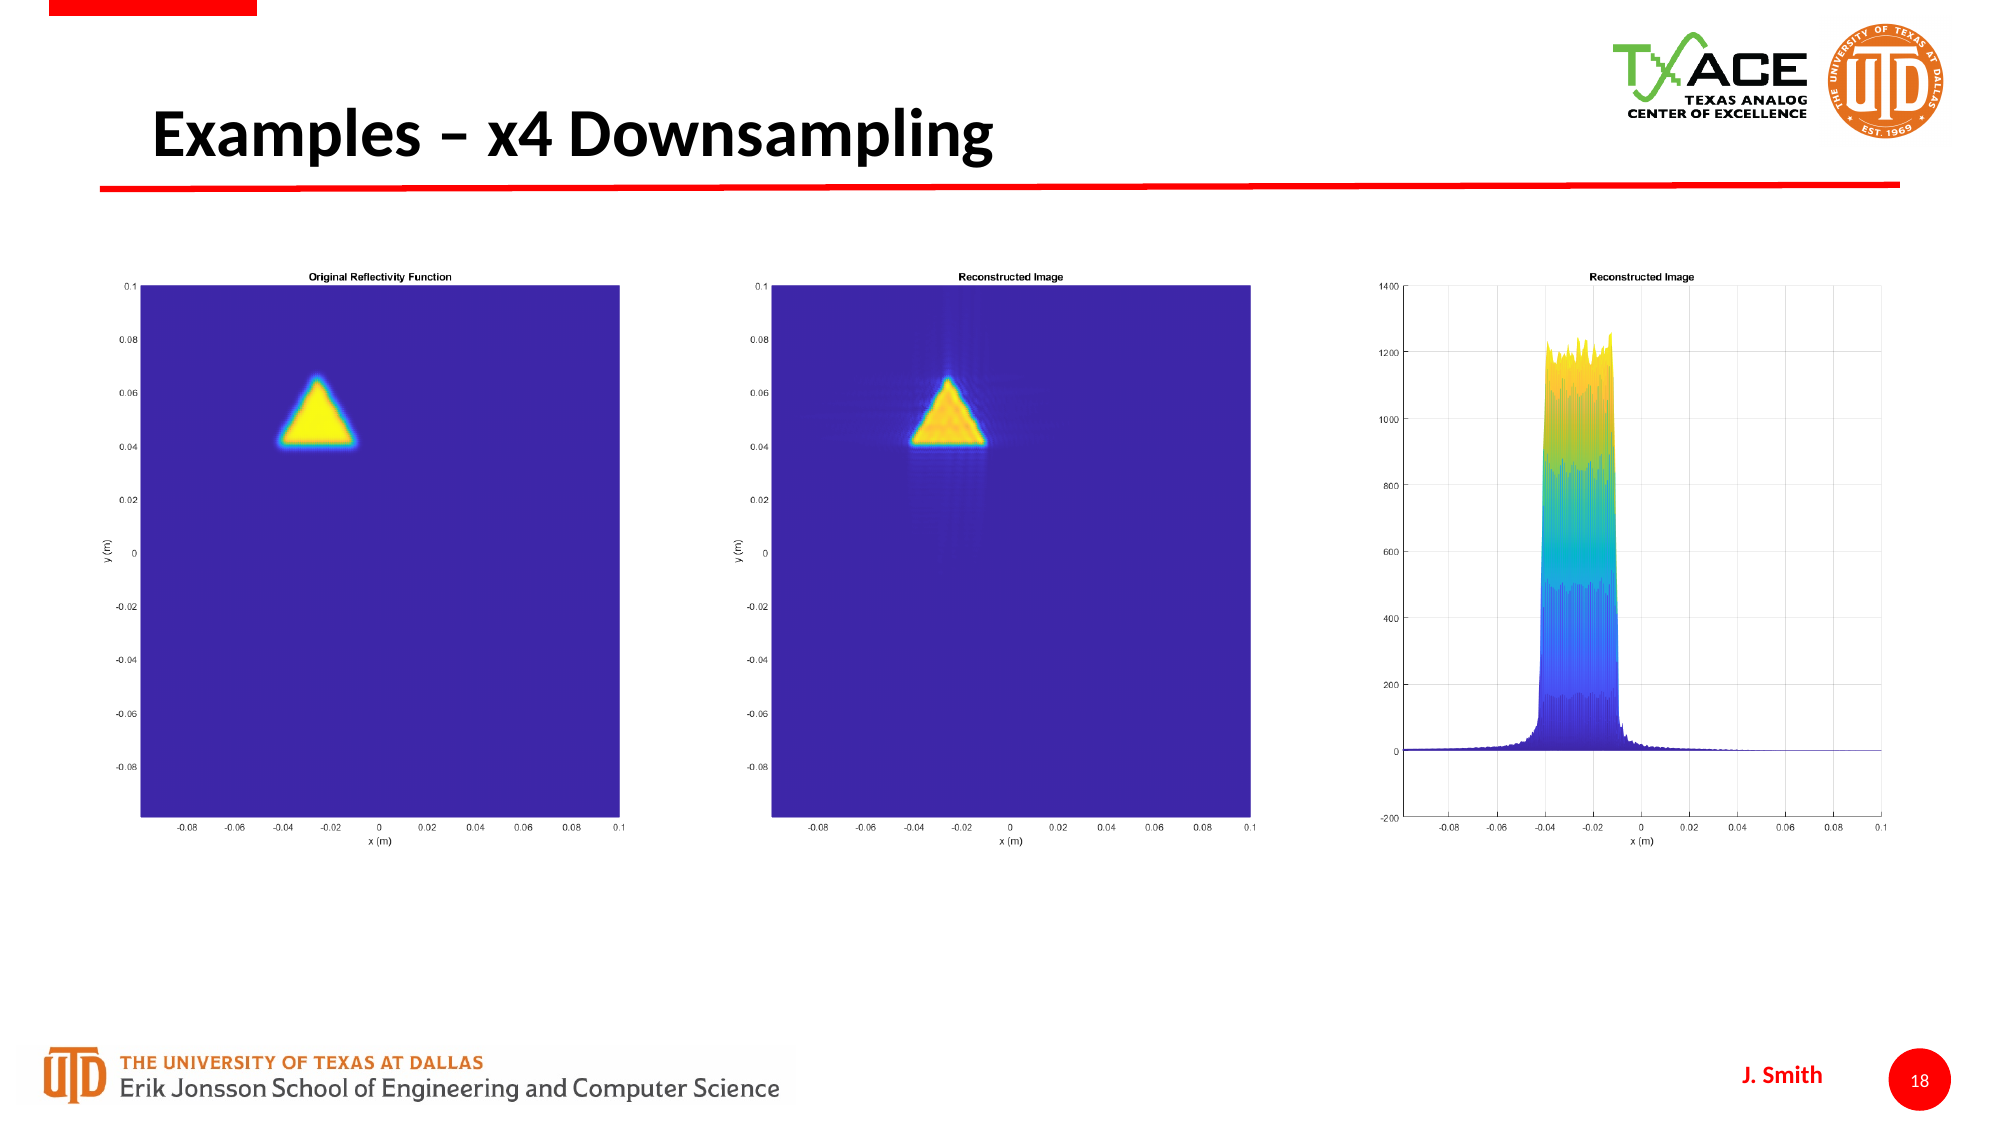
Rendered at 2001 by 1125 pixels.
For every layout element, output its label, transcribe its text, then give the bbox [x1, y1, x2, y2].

picture [16, 1045, 796, 1105]
title Examples – x4 Downsampling [137, 59, 1863, 209]
picture [1322, 236, 1940, 889]
picture [1819, 15, 1952, 147]
picture [60, 236, 678, 889]
picture [691, 236, 1309, 889]
picture [1613, 32, 1807, 59]
